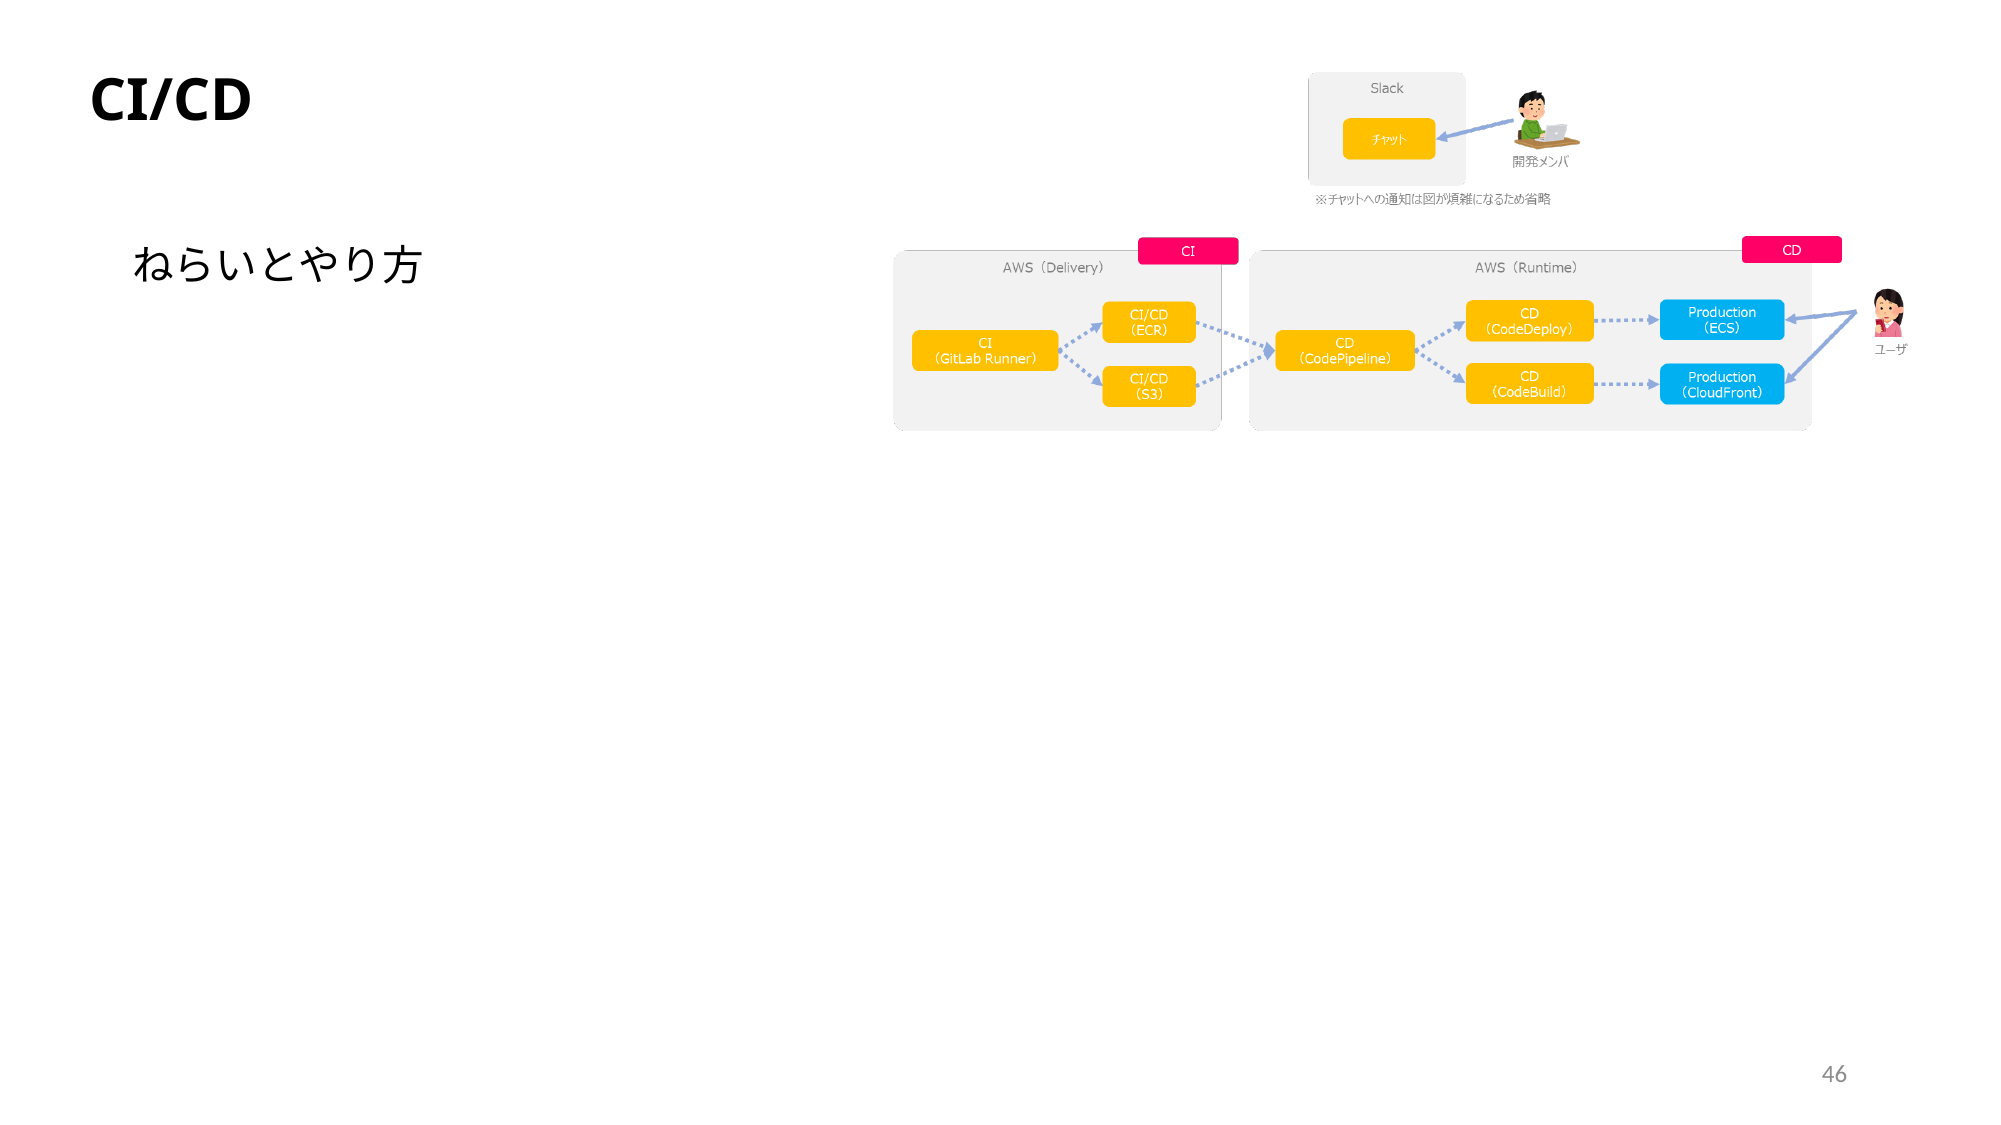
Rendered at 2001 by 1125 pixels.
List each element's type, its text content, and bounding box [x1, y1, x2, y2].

picture [893, 72, 1932, 431]
text_box CI/CD [74, 54, 1454, 140]
text_box ねらいとやり方 [117, 214, 893, 297]
slide_number 46 [1412, 1042, 1863, 1103]
